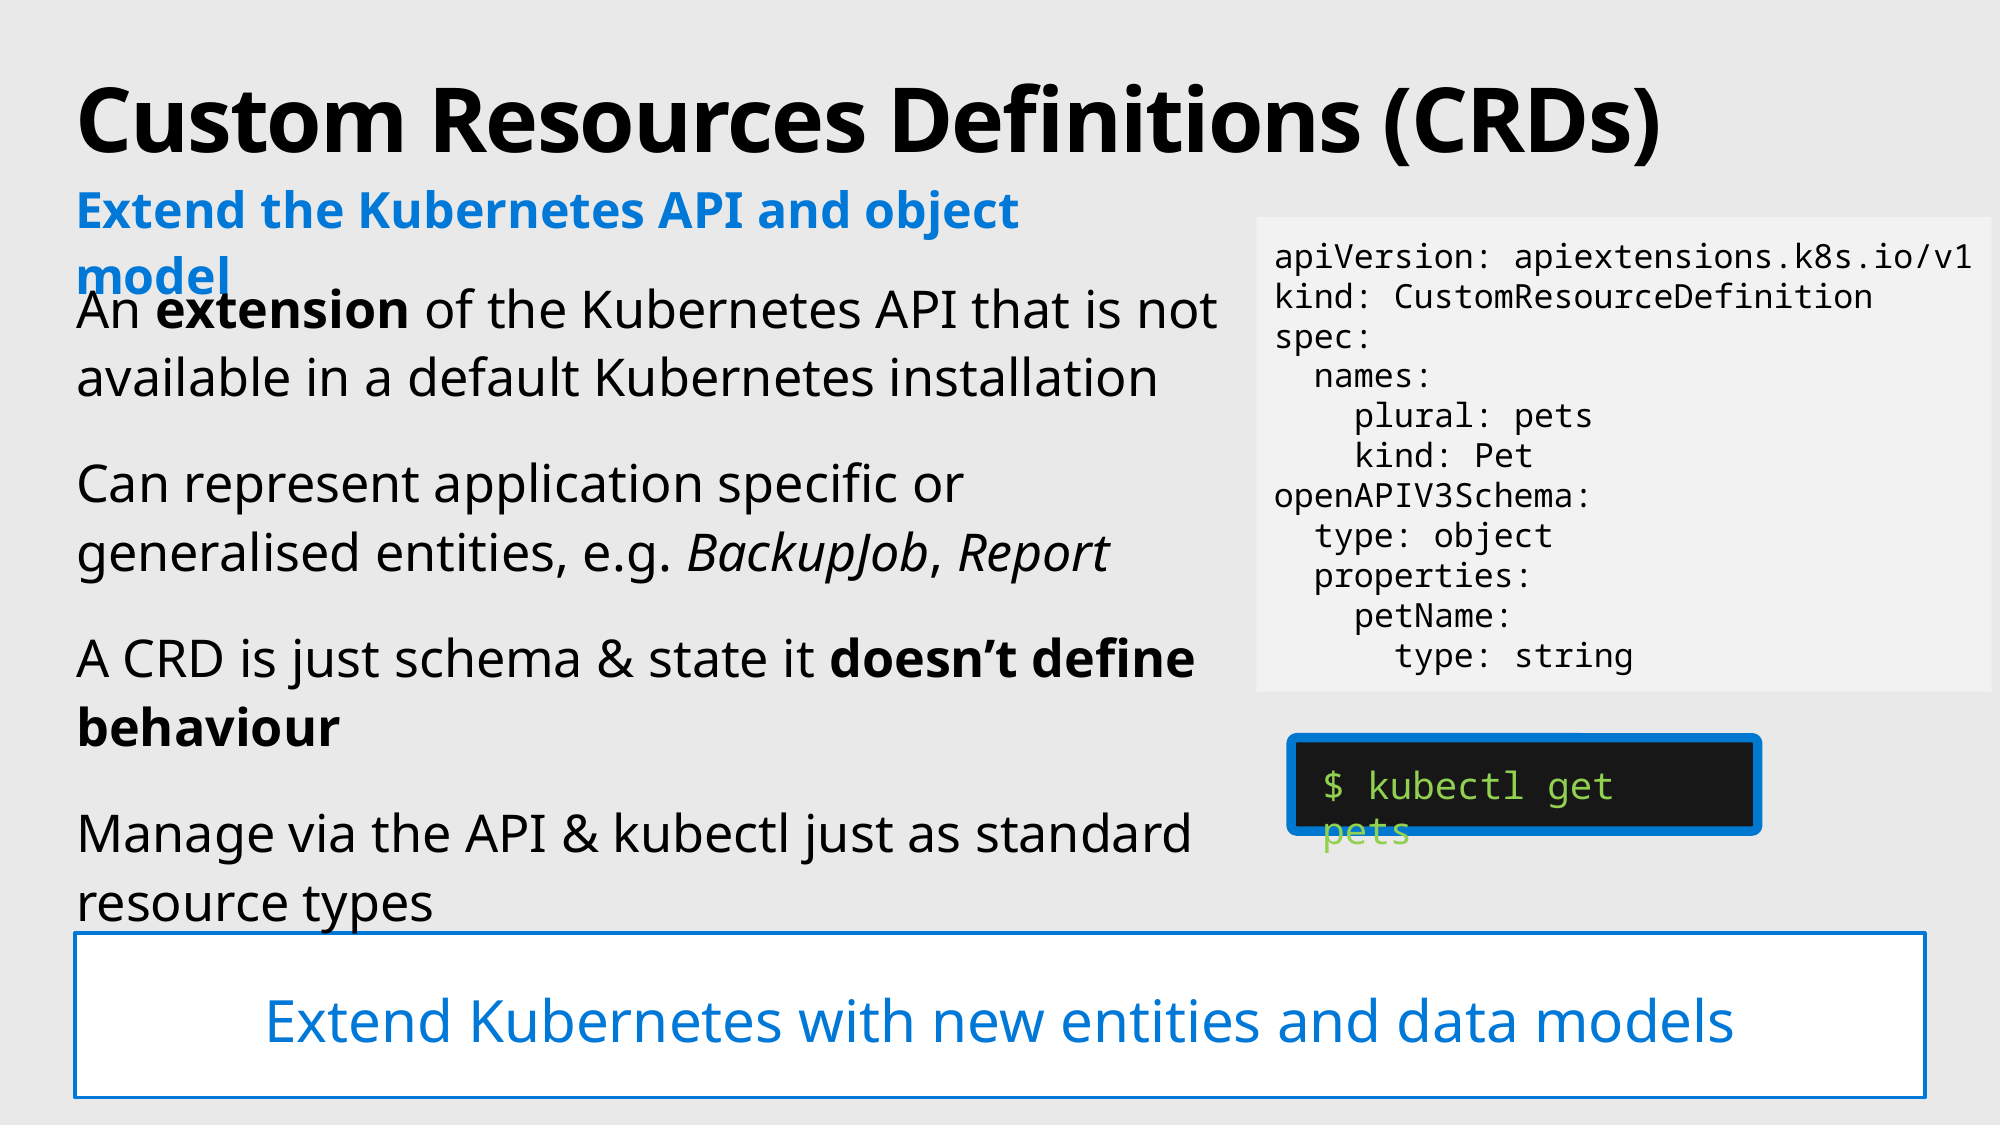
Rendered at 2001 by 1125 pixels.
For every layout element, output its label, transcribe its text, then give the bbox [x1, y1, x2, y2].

text_box $ kubectl get pets [1291, 737, 1758, 832]
text_box apiVersion: apiextensions.k8s.io/v1 kind: CustomResourceDefinition spec: names: plural: pets kind: Pet openAPIV3Schema: type: object properties: petName: type: string [1256, 217, 1992, 692]
list Extend the Kubernetes API and object model [75, 173, 1136, 283]
title Custom Resources Definitions (CRDs) [75, 75, 1694, 173]
list Extend Kubernetes with new entities and data models [75, 932, 1925, 1098]
list An extension of the Kubernetes API that is not available in a default Kubernetes installation Can represent application specific or generalised entities, e.g. BackupJob, Report A CRD is just schema & state it doesn’t define behaviour Manage via the API & kubectl just as standard resource types [76, 269, 1265, 953]
